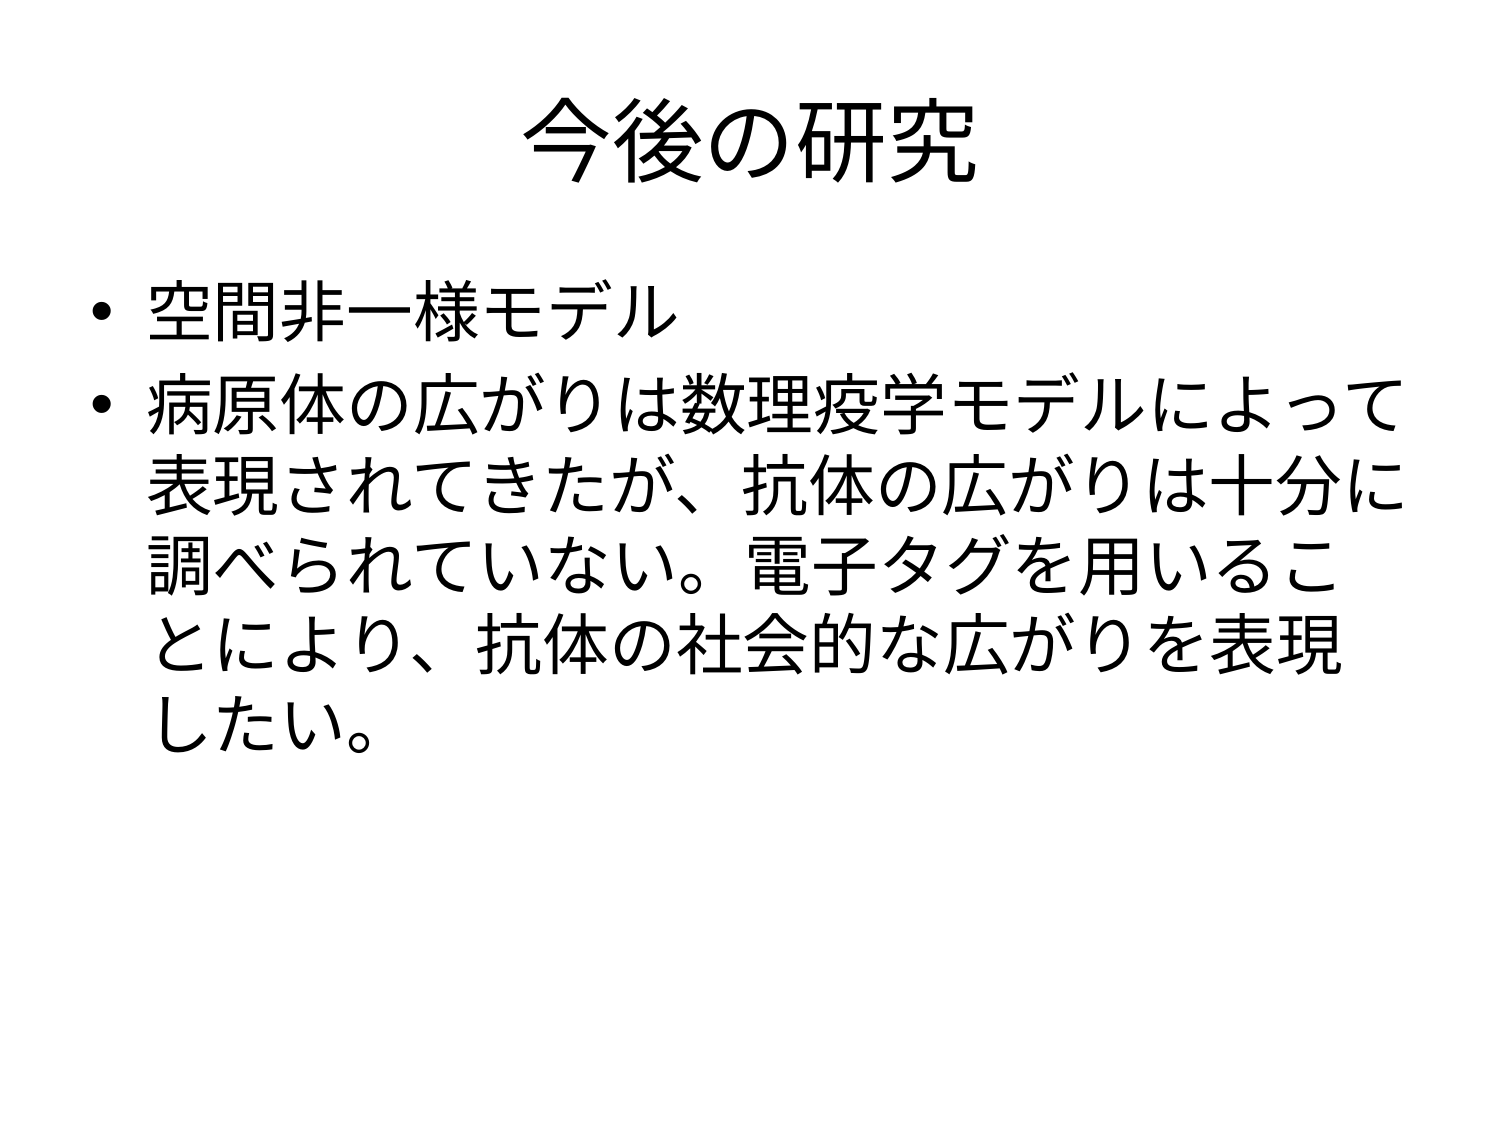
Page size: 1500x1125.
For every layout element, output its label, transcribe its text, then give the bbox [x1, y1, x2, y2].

title 今後の研究 [75, 45, 1425, 233]
list 空間非一様モデル 病原体の広がりは数理疫学モデルによって表現されてきたが、抗体の広がりは十分に調べられていない。電子タグを用いることにより、抗体の社会的な広がりを表現したい。 [75, 262, 1425, 1005]
